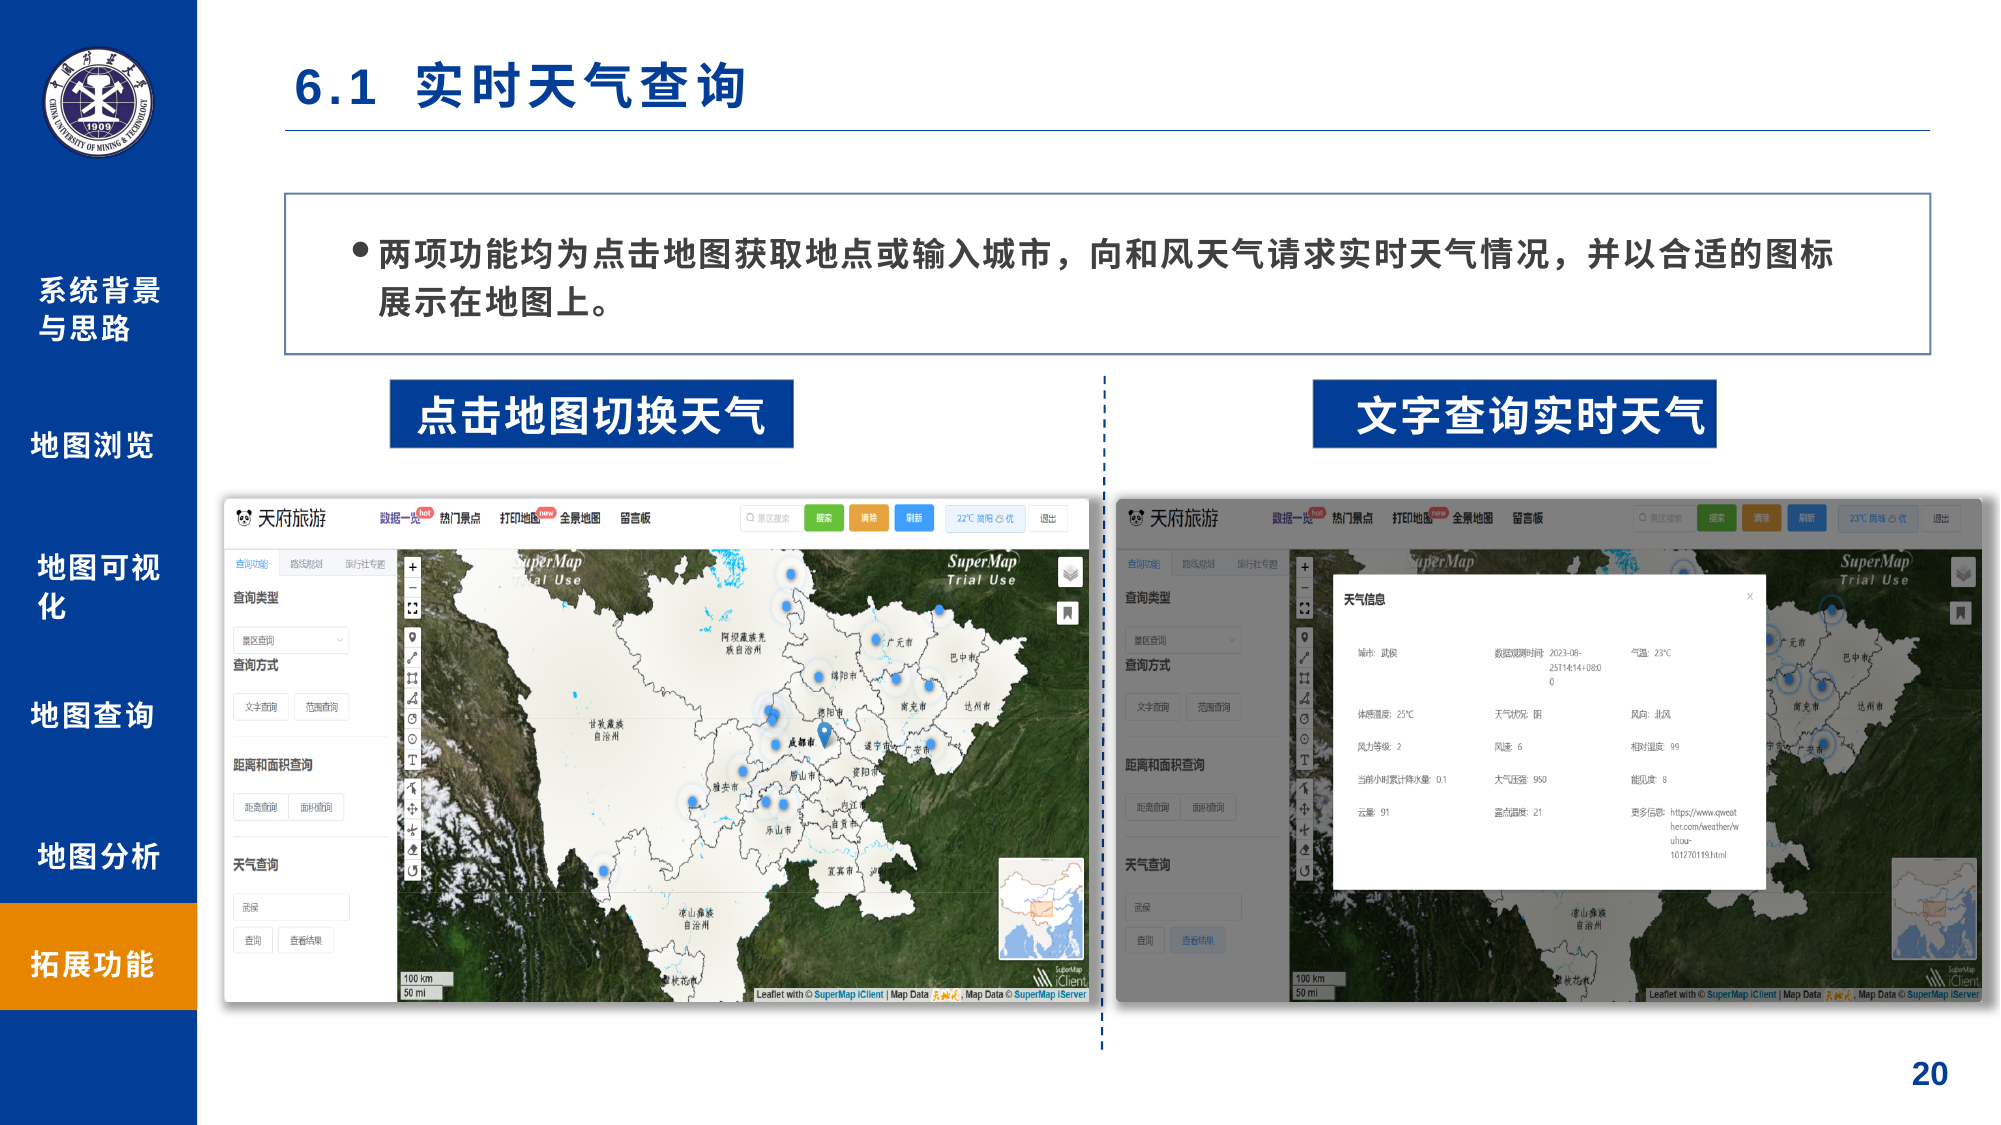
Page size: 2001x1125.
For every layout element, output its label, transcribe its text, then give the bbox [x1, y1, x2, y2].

text_box [284, 193, 1931, 355]
picture [1116, 498, 1982, 1002]
text_box 20 [1872, 1042, 1989, 1102]
text_box 文字查询实时天气 [1224, 377, 1838, 448]
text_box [42, 46, 154, 158]
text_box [1101, 375, 1105, 1056]
text_box 地图分析 [22, 827, 188, 881]
text_box 6.1 实时天气查询 [279, 46, 1281, 122]
text_box 系统背景与思路 [23, 261, 189, 354]
text_box 地图查询 [15, 686, 182, 740]
text_box 地图浏览 [15, 416, 182, 470]
text_box [0, 902, 198, 1011]
text_box 点击地图切换天气 [285, 377, 899, 447]
text_box [0, 0, 198, 902]
text_box 地图可视化 [22, 538, 188, 631]
picture [224, 498, 1089, 1002]
text_box 拓展功能 [15, 935, 182, 989]
text_box [0, 1011, 198, 1125]
